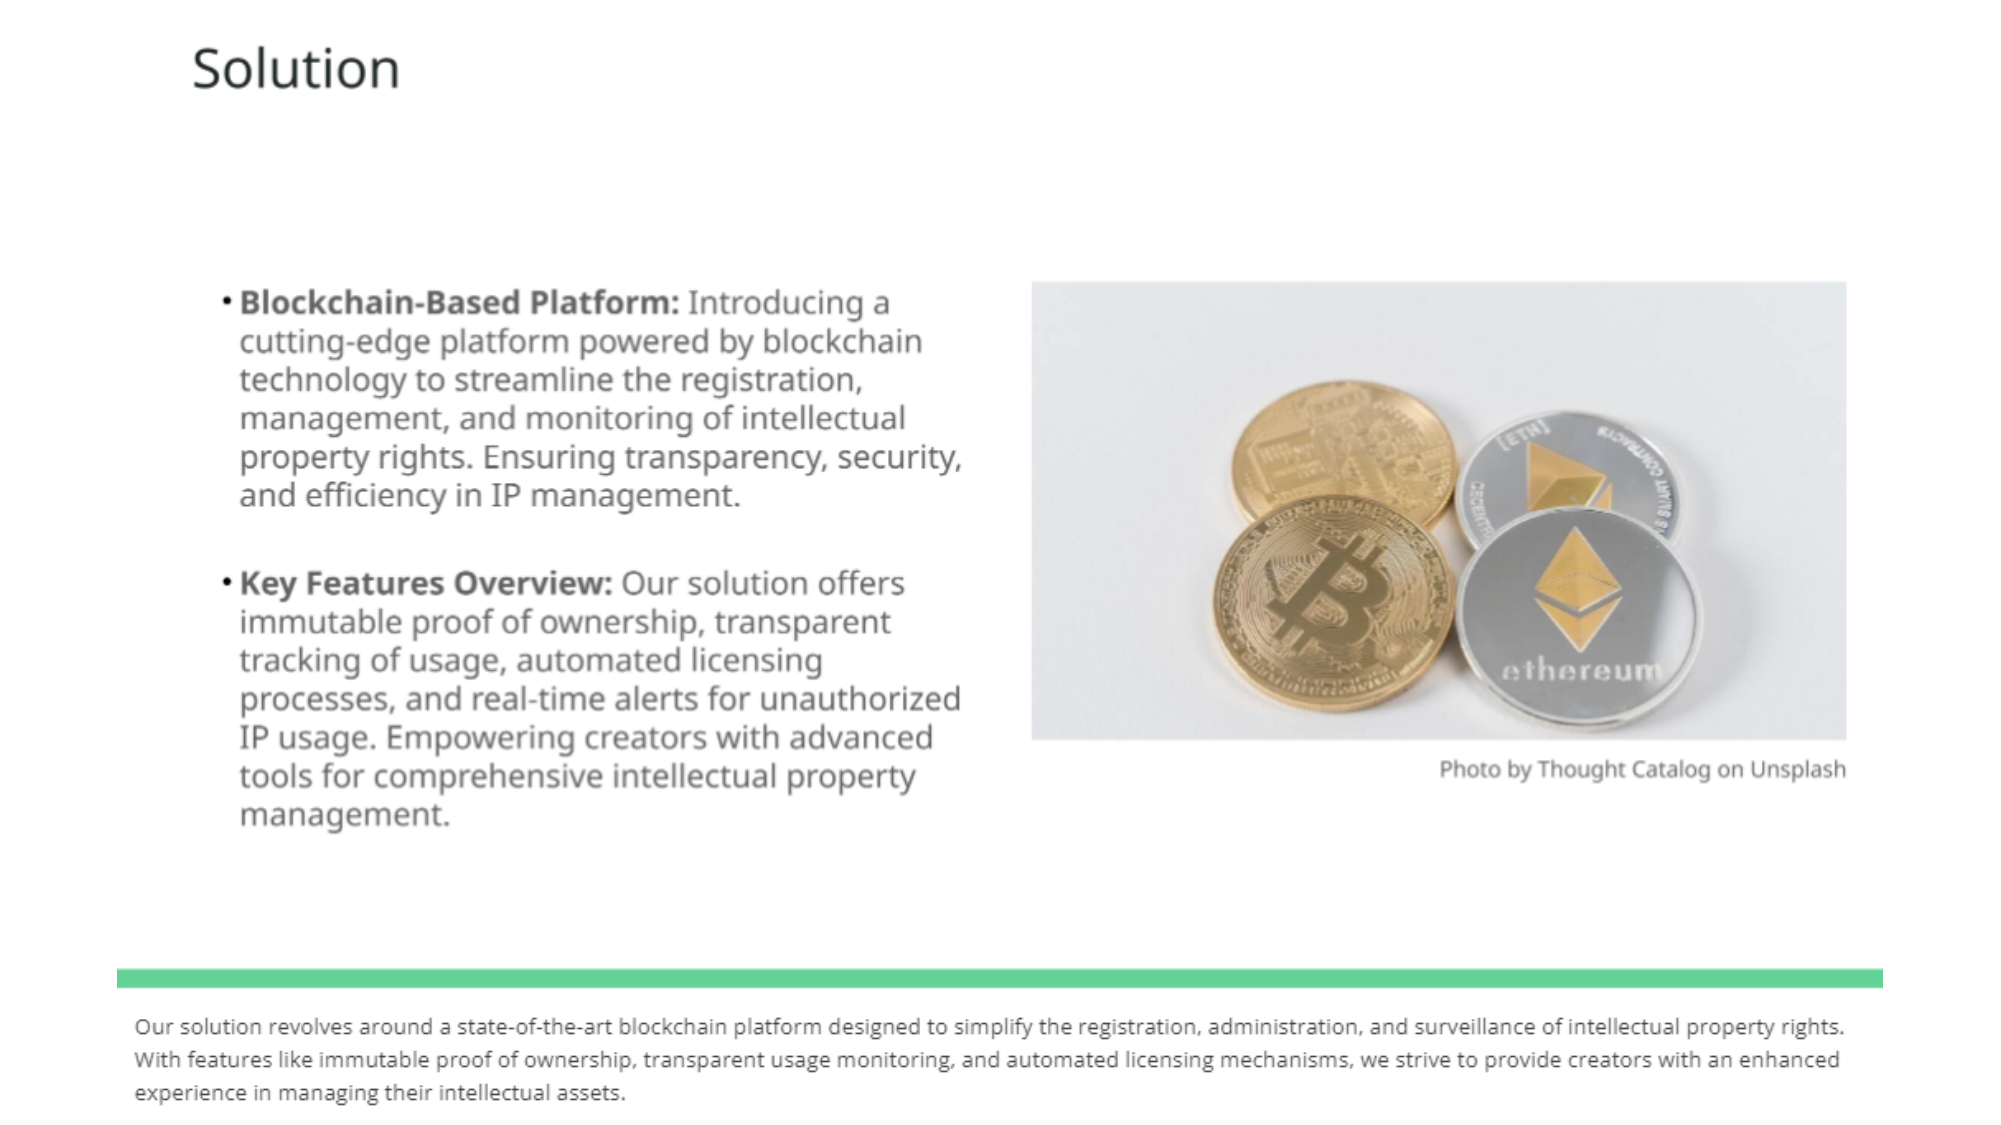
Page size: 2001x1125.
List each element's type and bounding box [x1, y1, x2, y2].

picture [117, 2, 1883, 1123]
